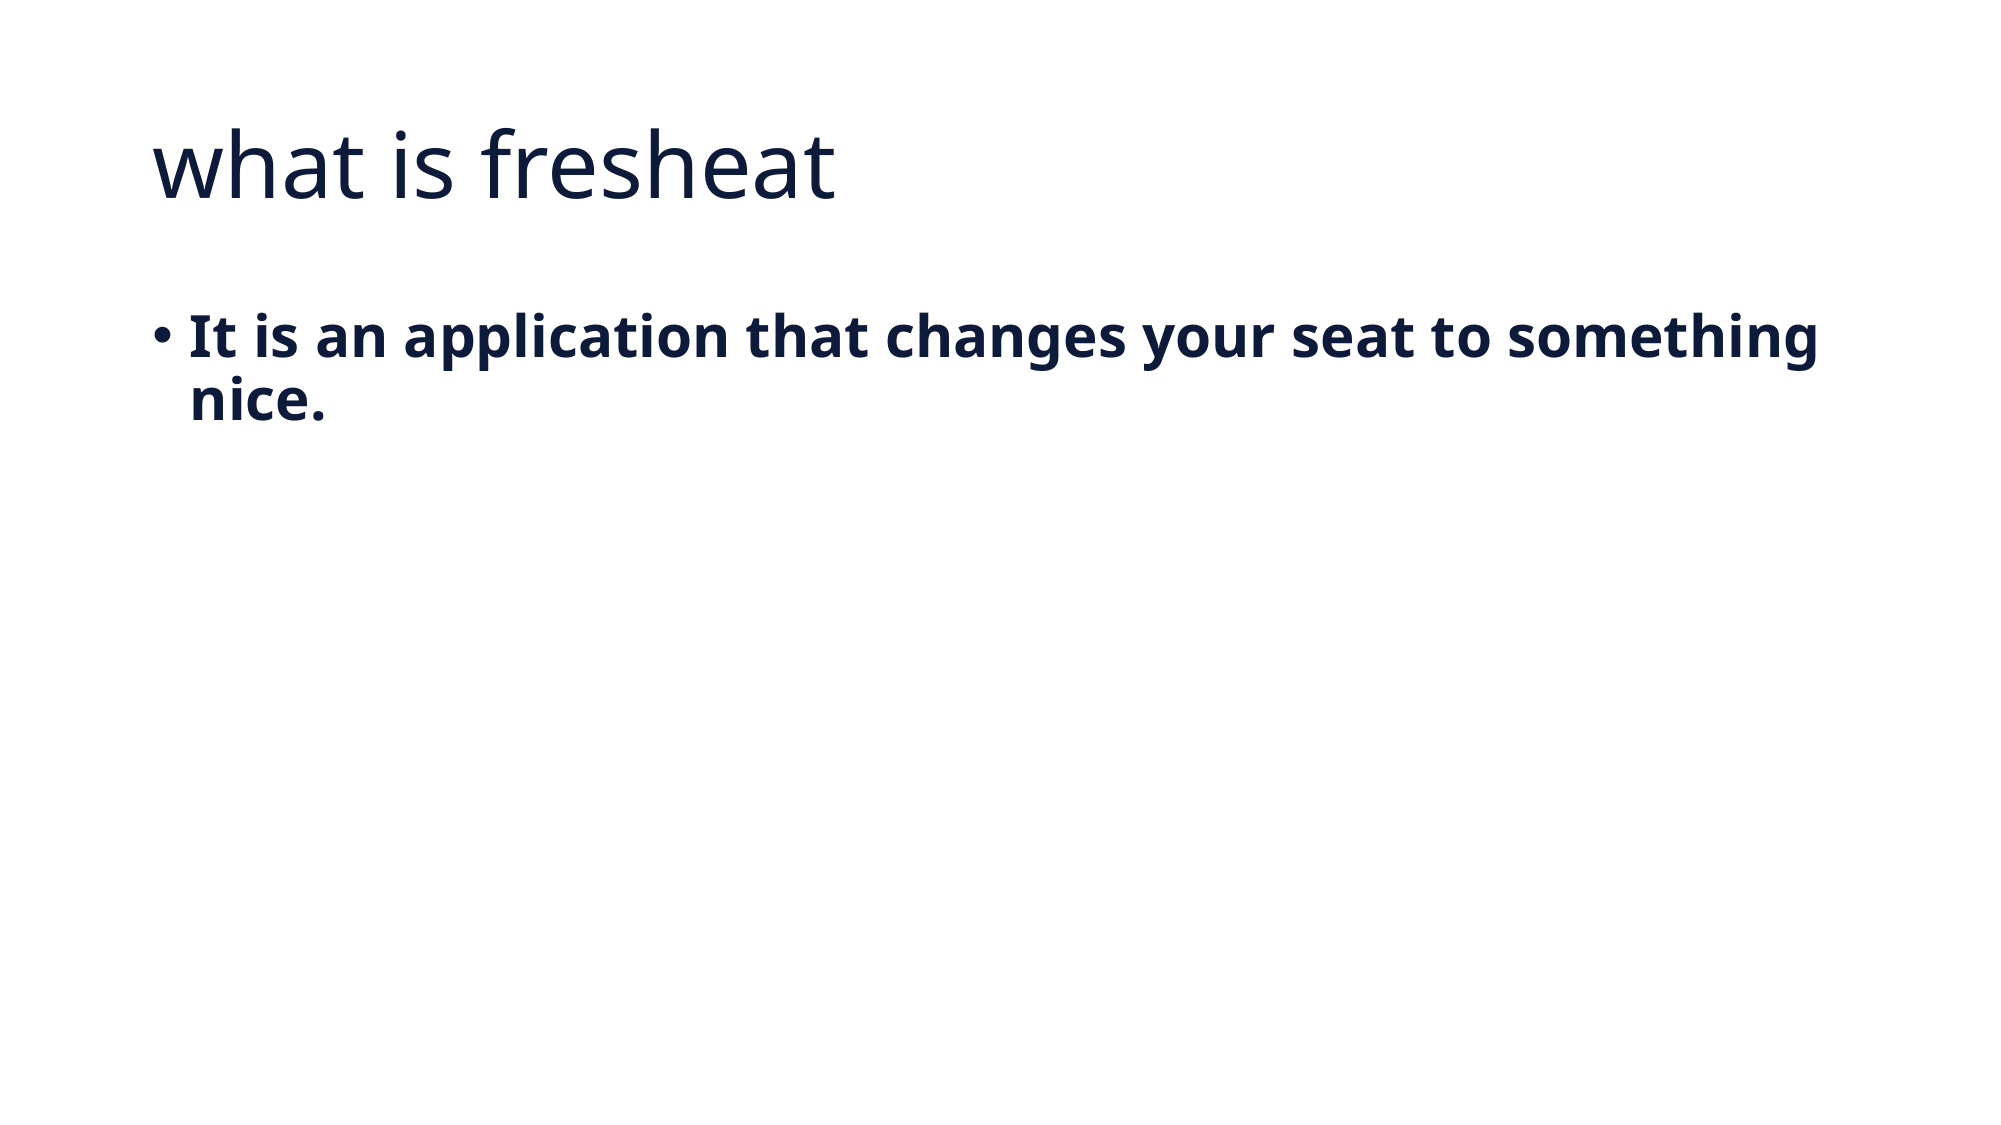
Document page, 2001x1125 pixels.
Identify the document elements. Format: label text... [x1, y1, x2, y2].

list It is an application that changes your seat to something nice. [137, 299, 1863, 1014]
title what is fresheat [137, 59, 1863, 278]
